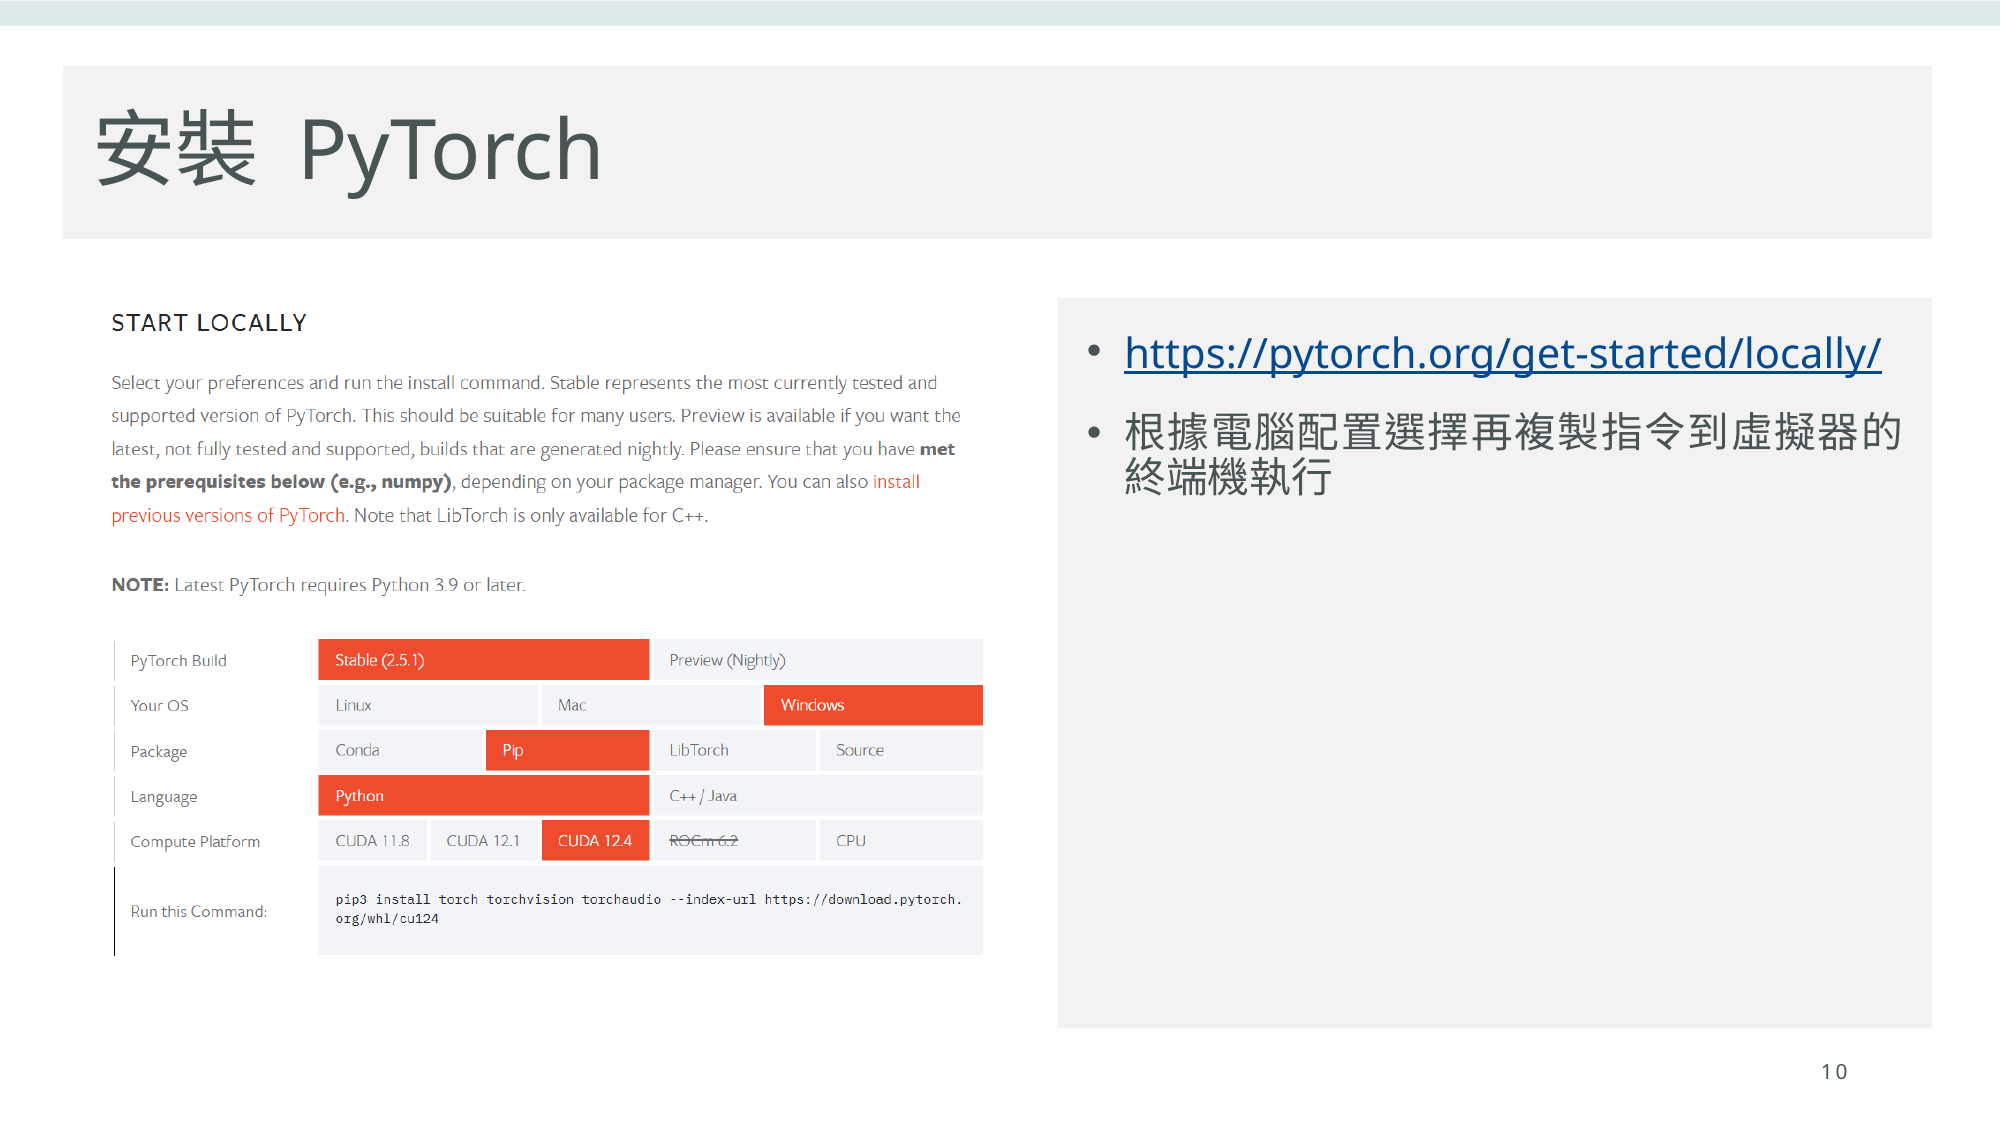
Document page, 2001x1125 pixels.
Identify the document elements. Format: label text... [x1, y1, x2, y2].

title 安裝 PyTorch [62, 65, 1933, 239]
picture [62, 297, 1035, 973]
list https://pytorch.org/get-started/locally/ 根據電腦配置選擇再複製指令到虛擬器的終端機執行 [1057, 297, 1933, 1029]
slide_number 10 [1412, 1042, 1863, 1103]
